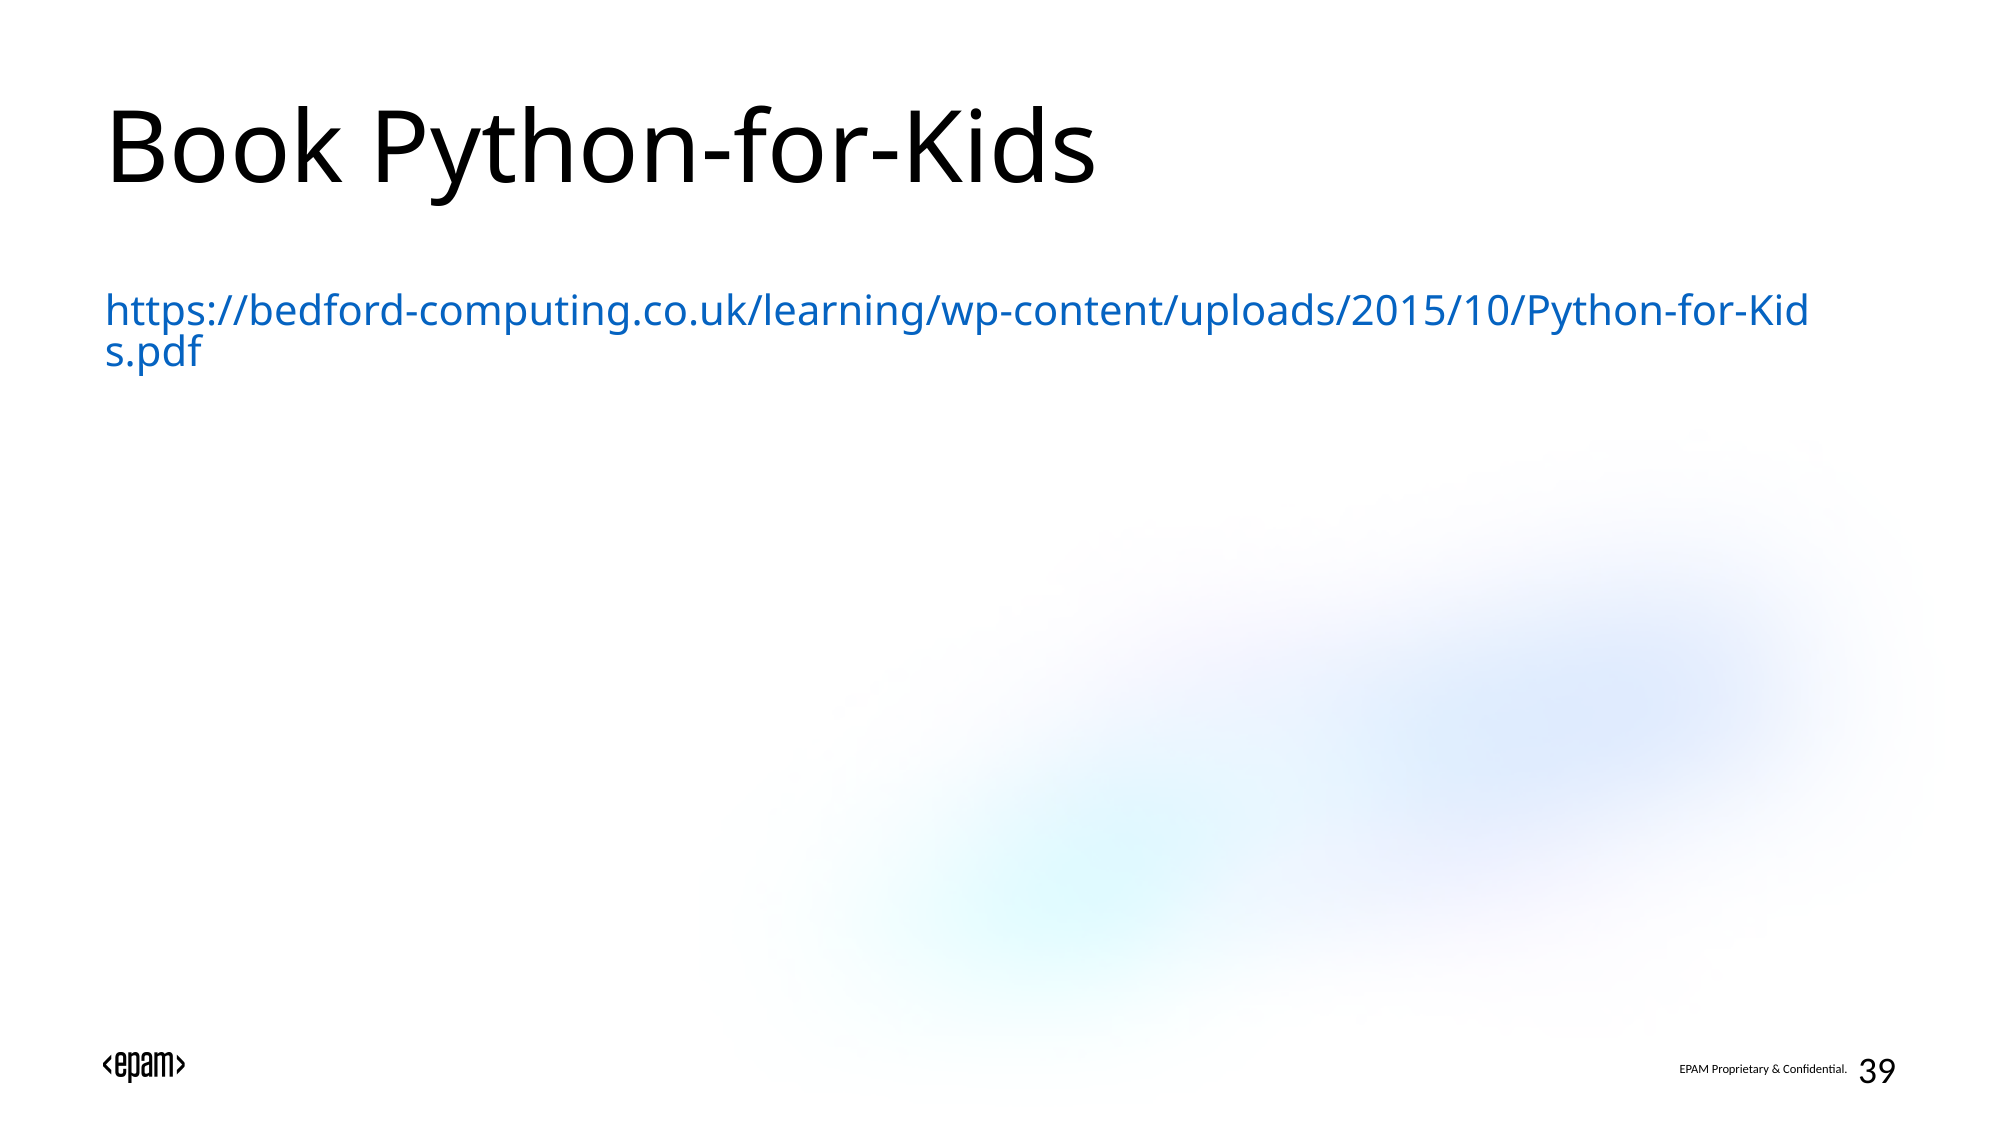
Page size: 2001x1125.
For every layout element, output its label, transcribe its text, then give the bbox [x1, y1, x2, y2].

picture [0, 0, 2000, 1125]
text_box https://bedford-computing.co.uk/learning/wp-content/uploads/2015/10/Python-for-Kids.pdf [104, 283, 1819, 380]
text_box Book Python-for-Kids [104, 82, 1988, 234]
